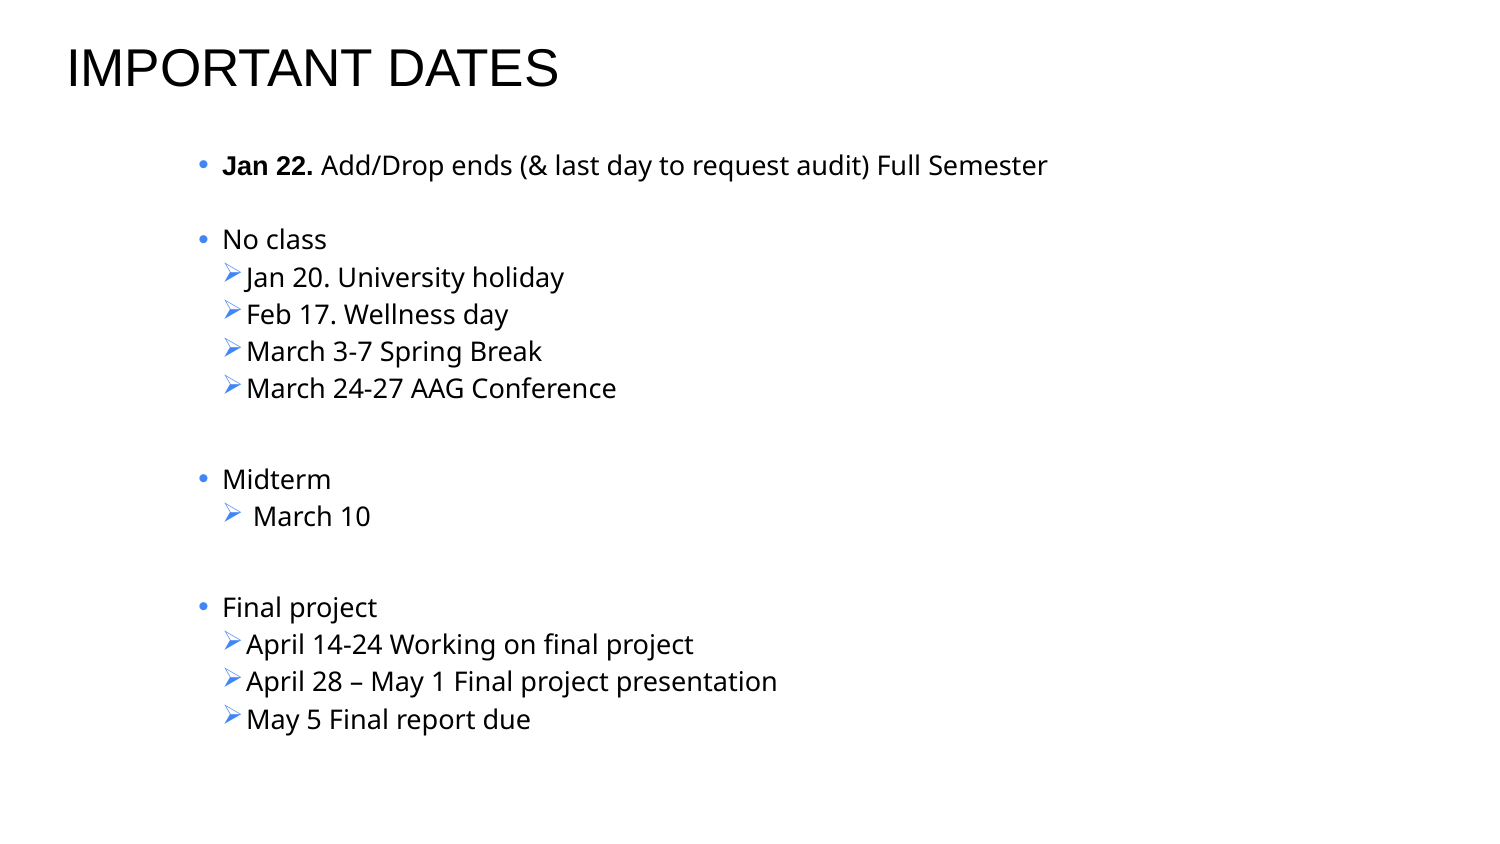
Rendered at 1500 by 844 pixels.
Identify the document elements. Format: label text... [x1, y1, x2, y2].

title IMPORTANT DATES [51, 18, 1449, 113]
list Jan 22. Add/Drop ends (& last day to request audit) Full Semester No class Jan 20. University holiday Feb 17. Wellness day March 3-7 Spring Break March 24-27 AAG Conference Midterm March 10 Final project April 14-24 Working on final project April 28 – May 1 Final project presentation May 5 Final report due [183, 128, 1347, 753]
